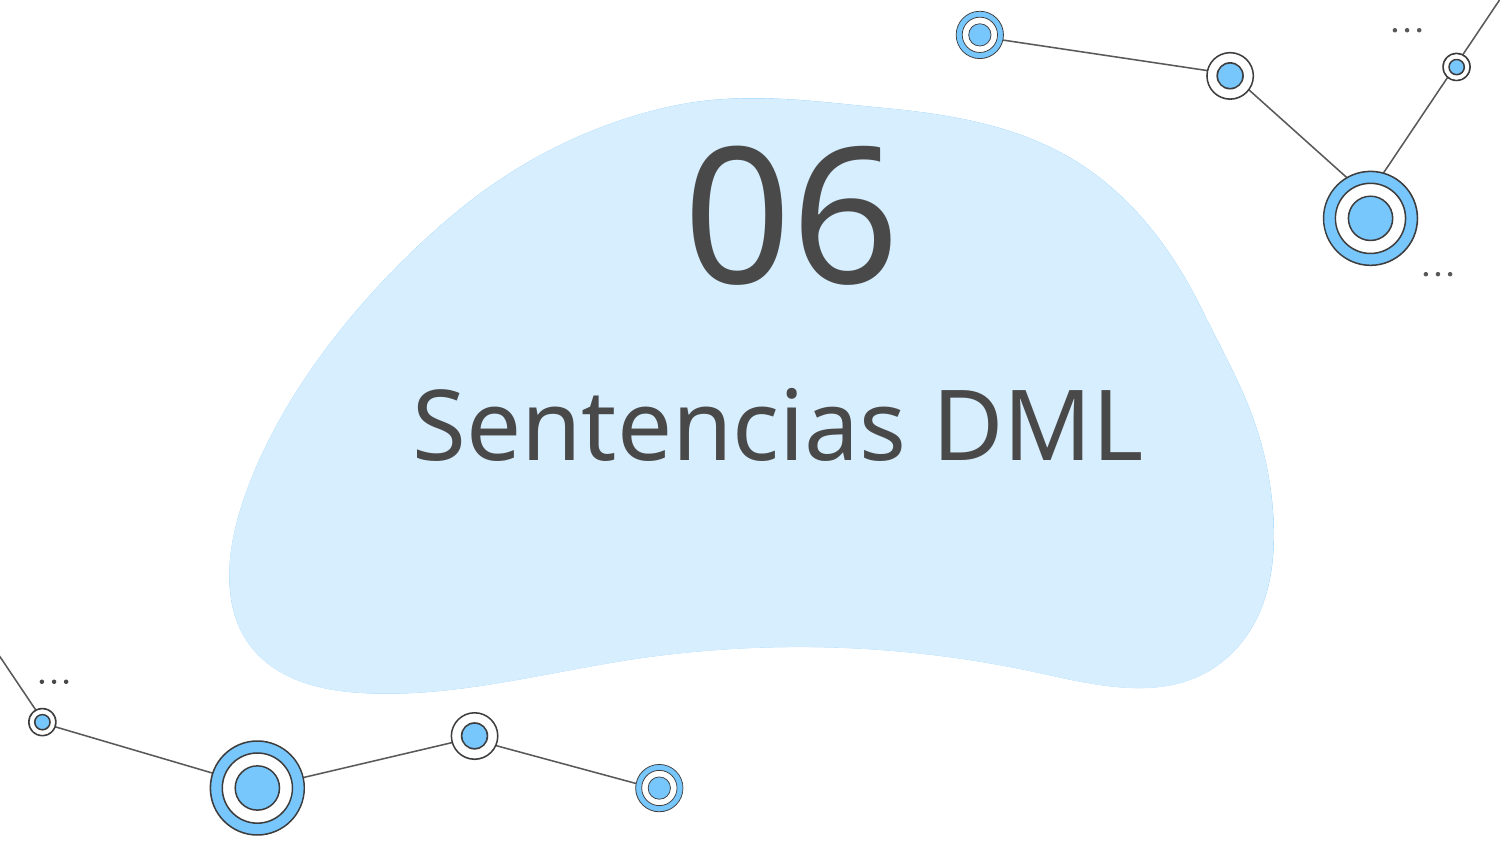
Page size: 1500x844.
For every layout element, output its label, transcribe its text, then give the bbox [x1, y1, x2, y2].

text_box 06 [668, 78, 1161, 337]
text_box Sentencias DML [299, 347, 1258, 495]
